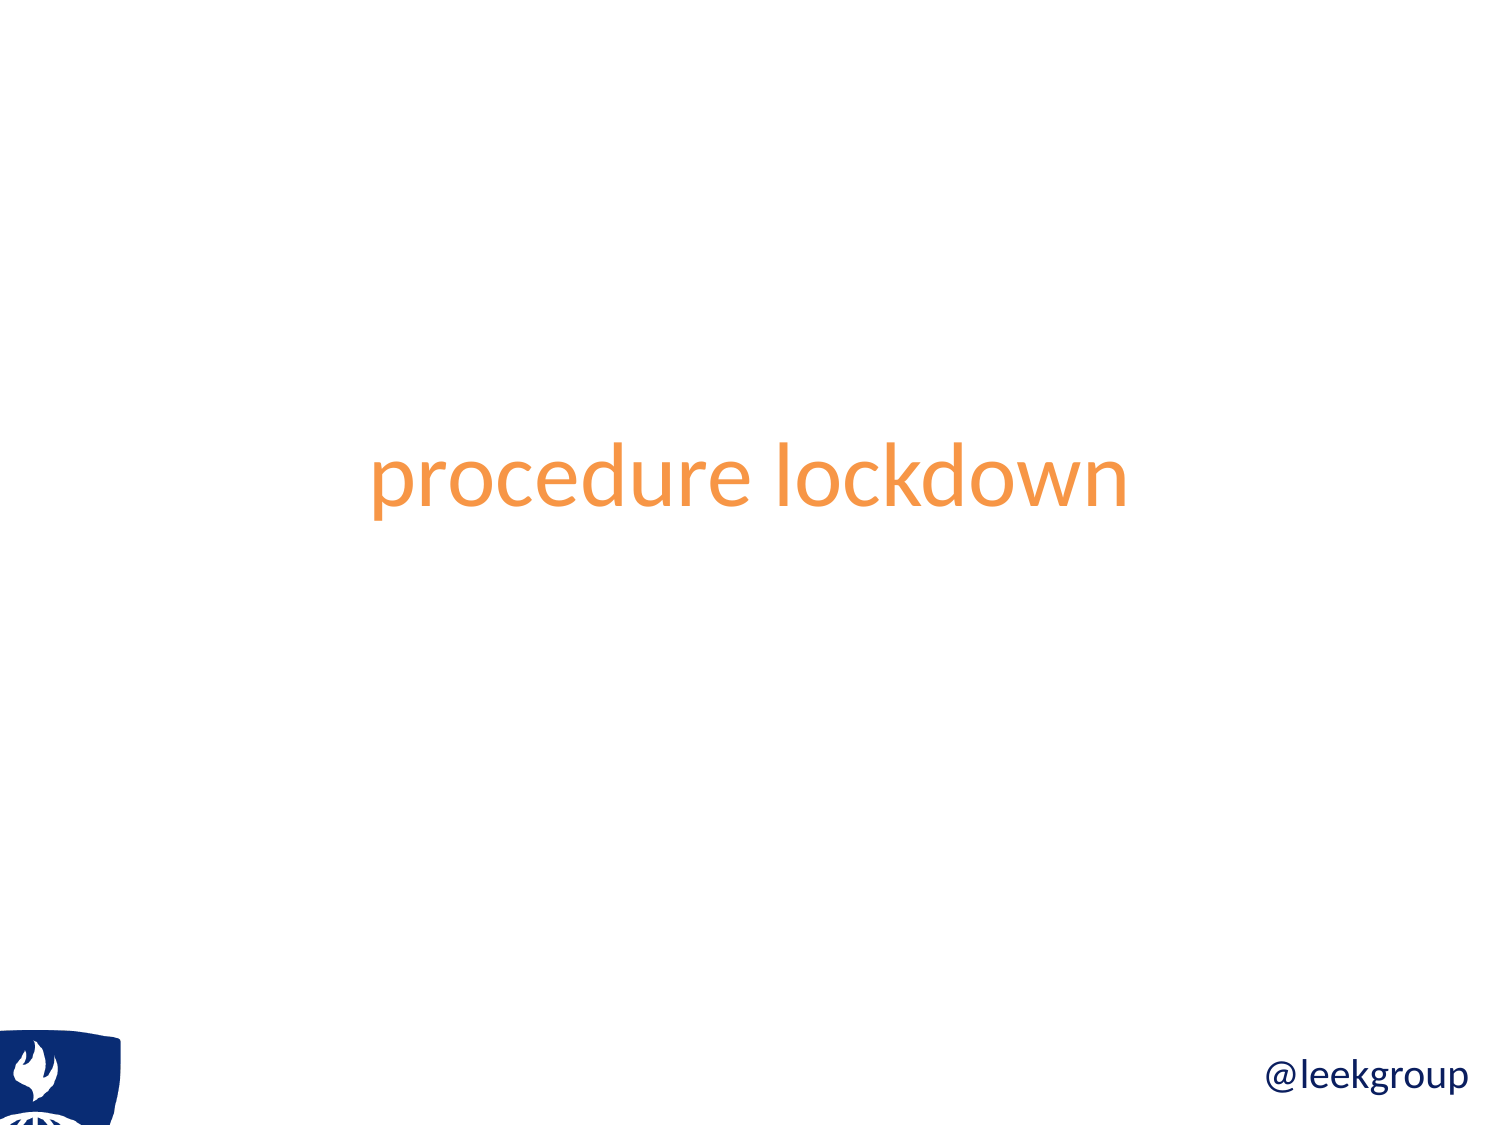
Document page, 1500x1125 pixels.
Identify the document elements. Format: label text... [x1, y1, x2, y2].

title procedure lockdown [112, 349, 1388, 591]
picture [0, 1025, 126, 1125]
